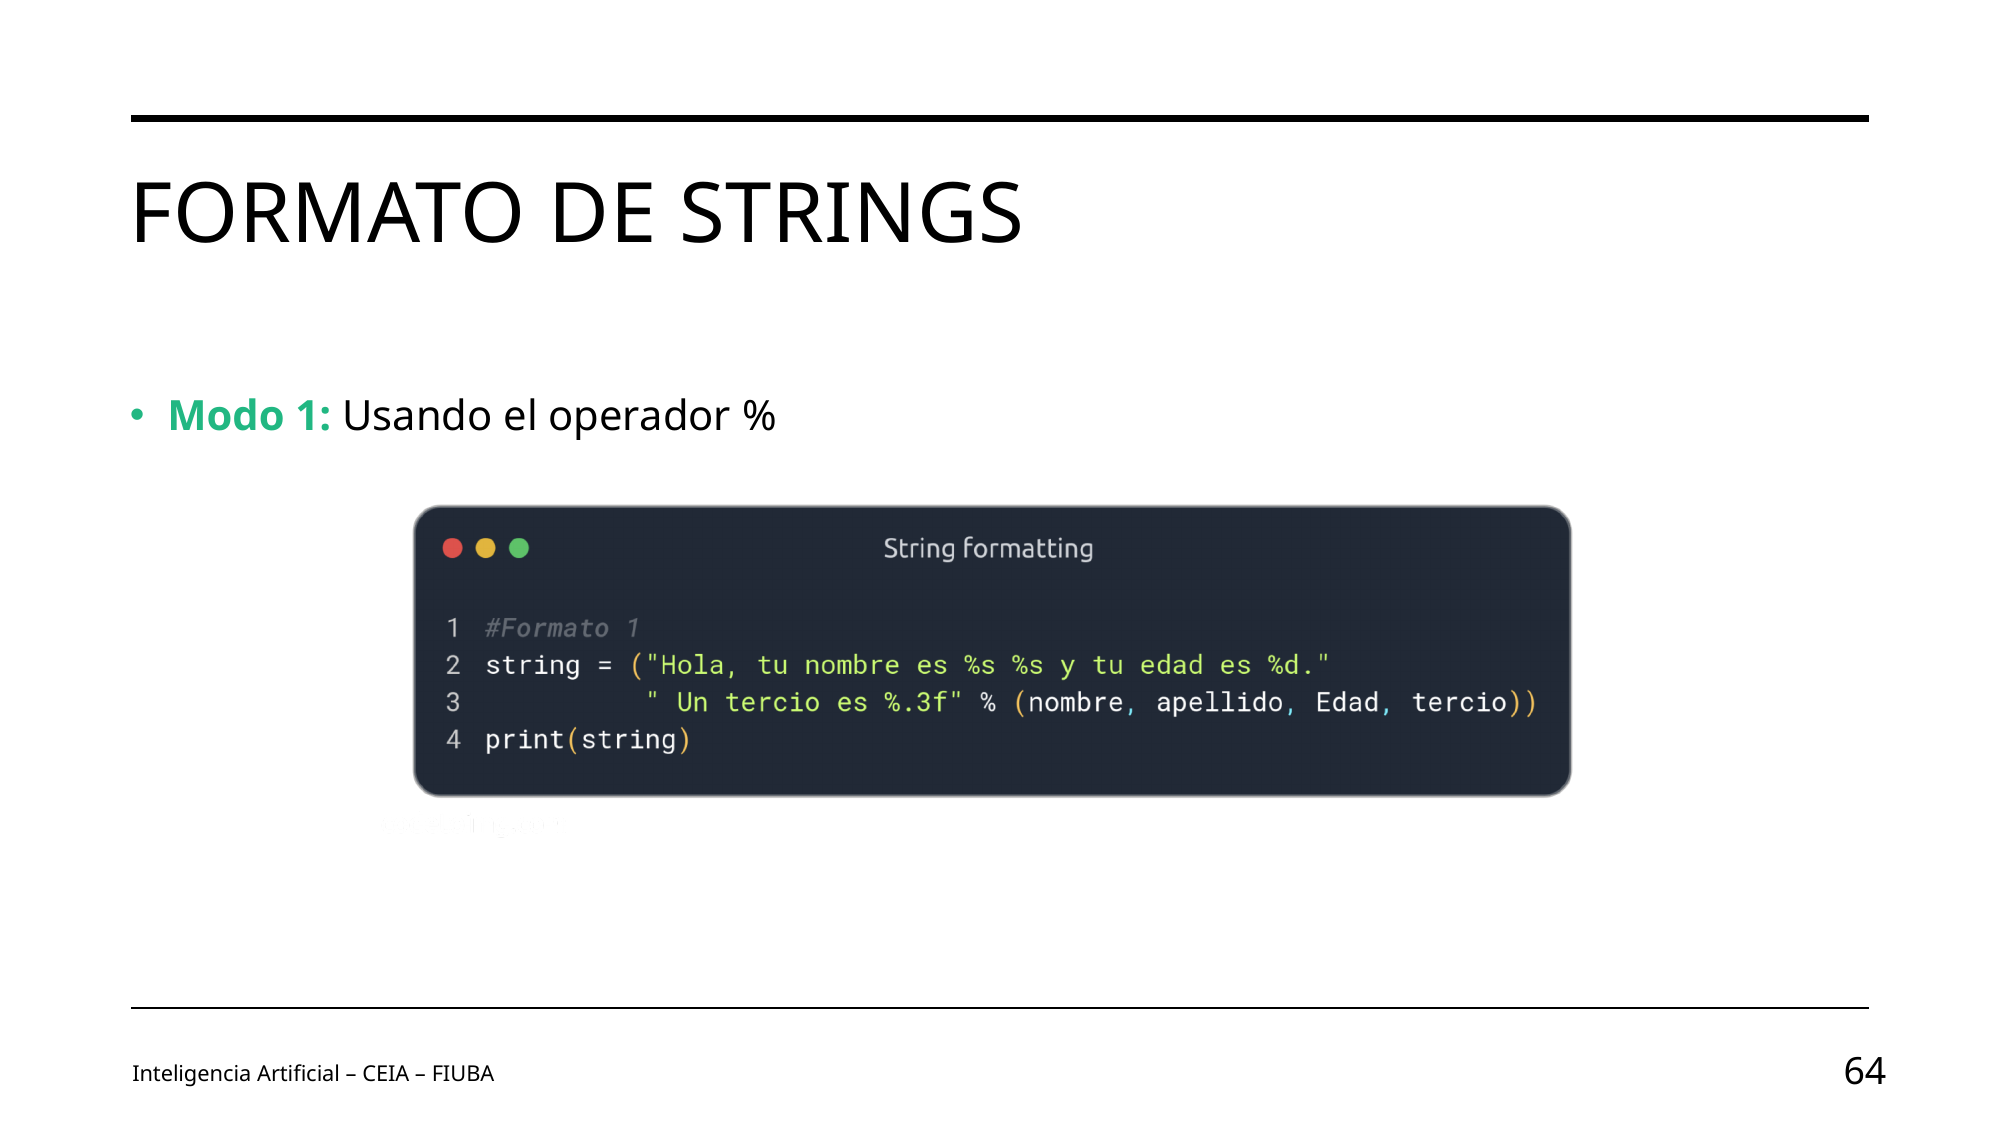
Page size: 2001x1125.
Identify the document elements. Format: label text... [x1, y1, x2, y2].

picture [354, 446, 1630, 856]
title Formato de Strings [114, 151, 1869, 376]
slide_number 64 [1791, 1042, 1902, 1103]
footer Inteligencia Artificial – CEIA – FIUBA [117, 1042, 862, 1103]
list Modo 1: Usando el operador % [114, 376, 1869, 973]
